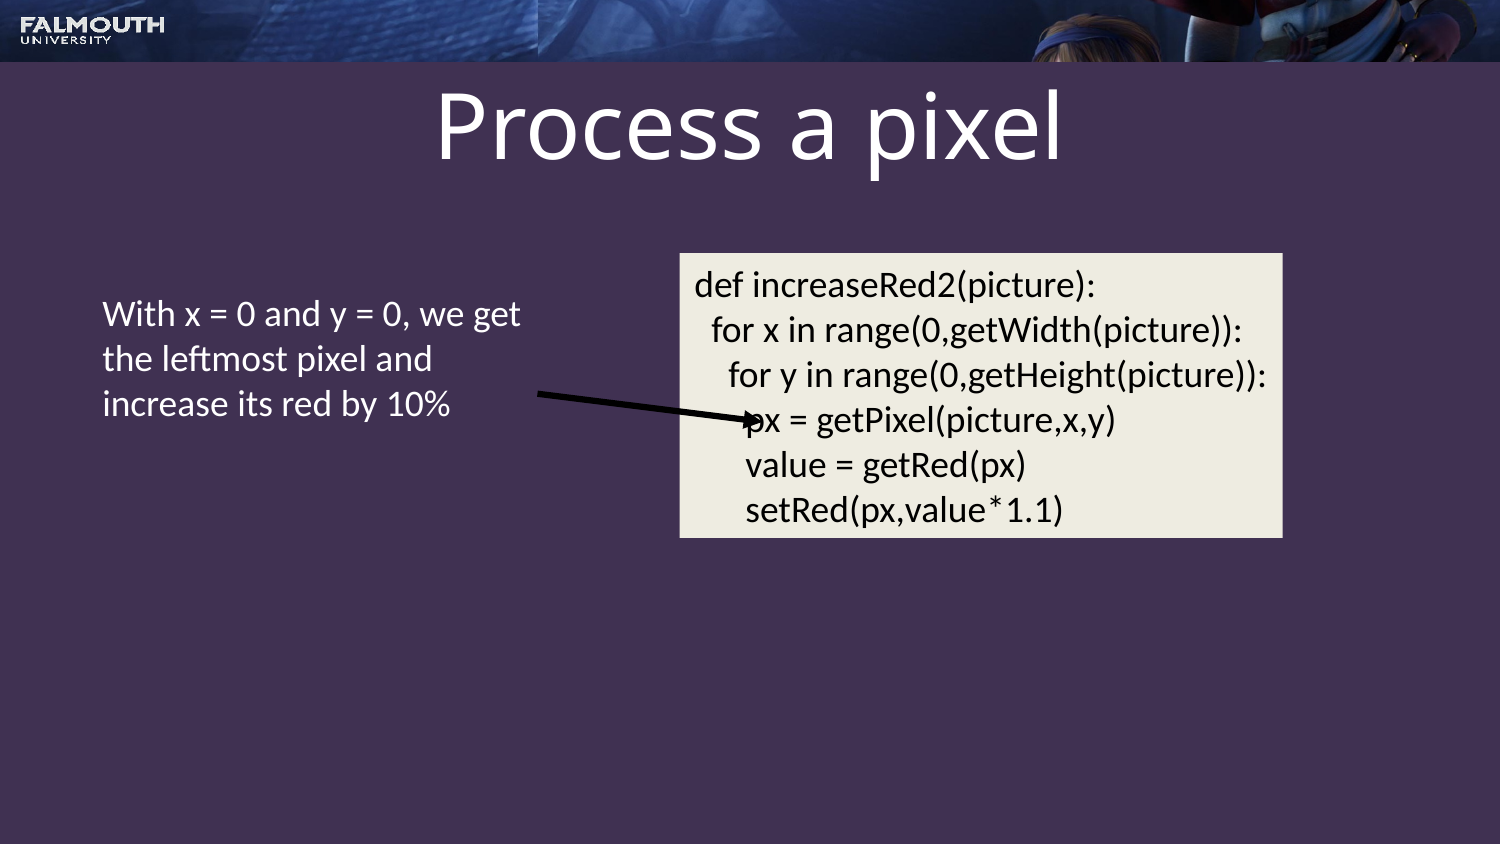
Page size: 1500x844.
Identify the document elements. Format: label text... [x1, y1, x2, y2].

title Process a pixel [75, 52, 1425, 194]
picture [0, 0, 1500, 62]
text_box [537, 393, 763, 427]
text_box def increaseRed2(picture): for x in range(0,getWidth(picture)): for y in range(0,getHeight(picture)): px = getPixel(picture,x,y) value = getRed(px) setRed(px,value*1.1) [679, 253, 1283, 538]
text_box With x = 0 and y = 0, we get the leftmost pixel and increase its red by 10% [87, 281, 563, 431]
